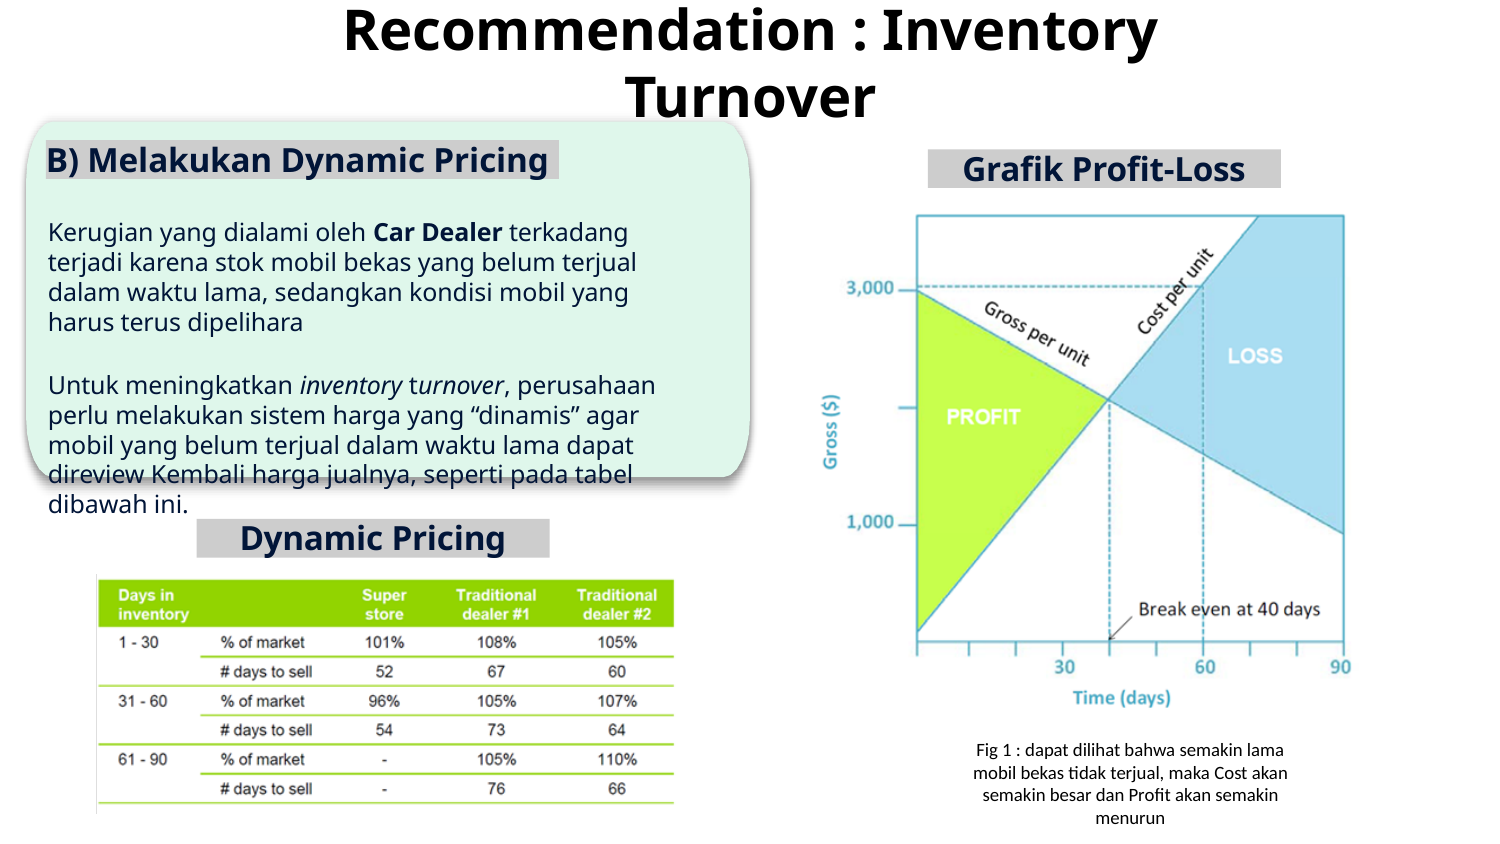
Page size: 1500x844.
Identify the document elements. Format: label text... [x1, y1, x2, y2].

text_box Fig 1 : dapat dilihat bahwa semakin lama mobil bekas tidak terjual, maka Cost akan semakin besar dan Profit akan semakin menurun [939, 730, 1321, 836]
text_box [16, 107, 760, 506]
text_box Grafik Profit-Loss [927, 149, 1281, 188]
picture [94, 574, 681, 814]
picture [807, 202, 1371, 717]
text_box Dynamic Pricing [196, 519, 550, 558]
title Recommendation : Inventory Turnover [258, 0, 1241, 133]
text_box Kerugian yang dialami oleh Car Dealer terkadang terjadi karena stok mobil bekas yang belum terjual dalam waktu lama, sedangkan kondisi mobil yang harus terus dipelihara Untuk meningkatkan inventory turnover, perusahaan perlu melakukan sistem harga yang “dinamis” agar mobil yang belum terjual dalam waktu lama dapat direview Kembali harga jualnya, seperti pada tabel dibawah ini. [45, 506, 701, 519]
